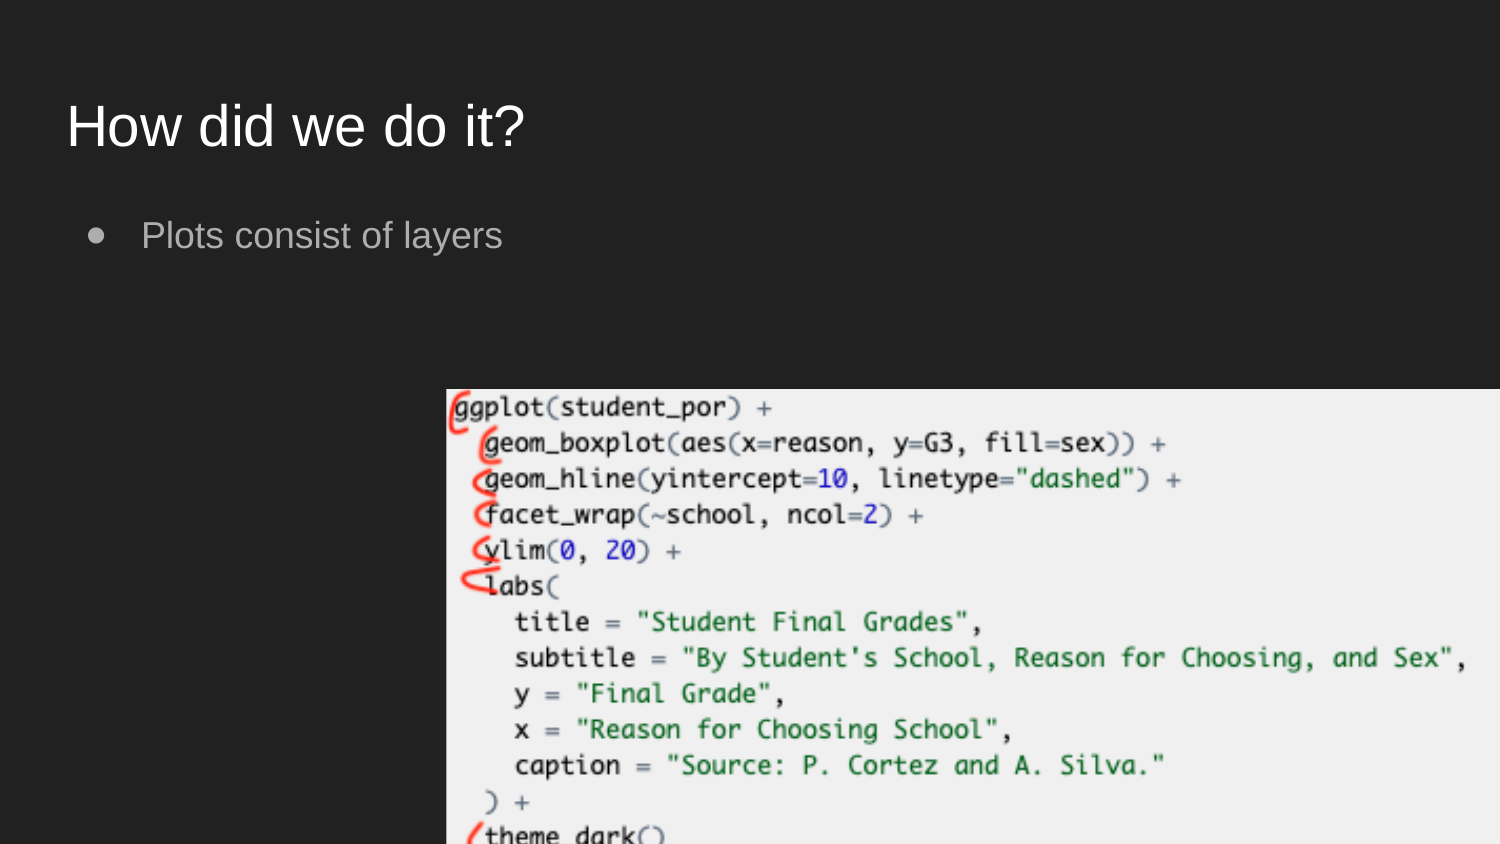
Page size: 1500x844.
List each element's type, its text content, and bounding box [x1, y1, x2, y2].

list Plots consist of layers [51, 189, 1449, 750]
picture [446, 381, 1500, 844]
title How did we do it? [51, 72, 1449, 167]
